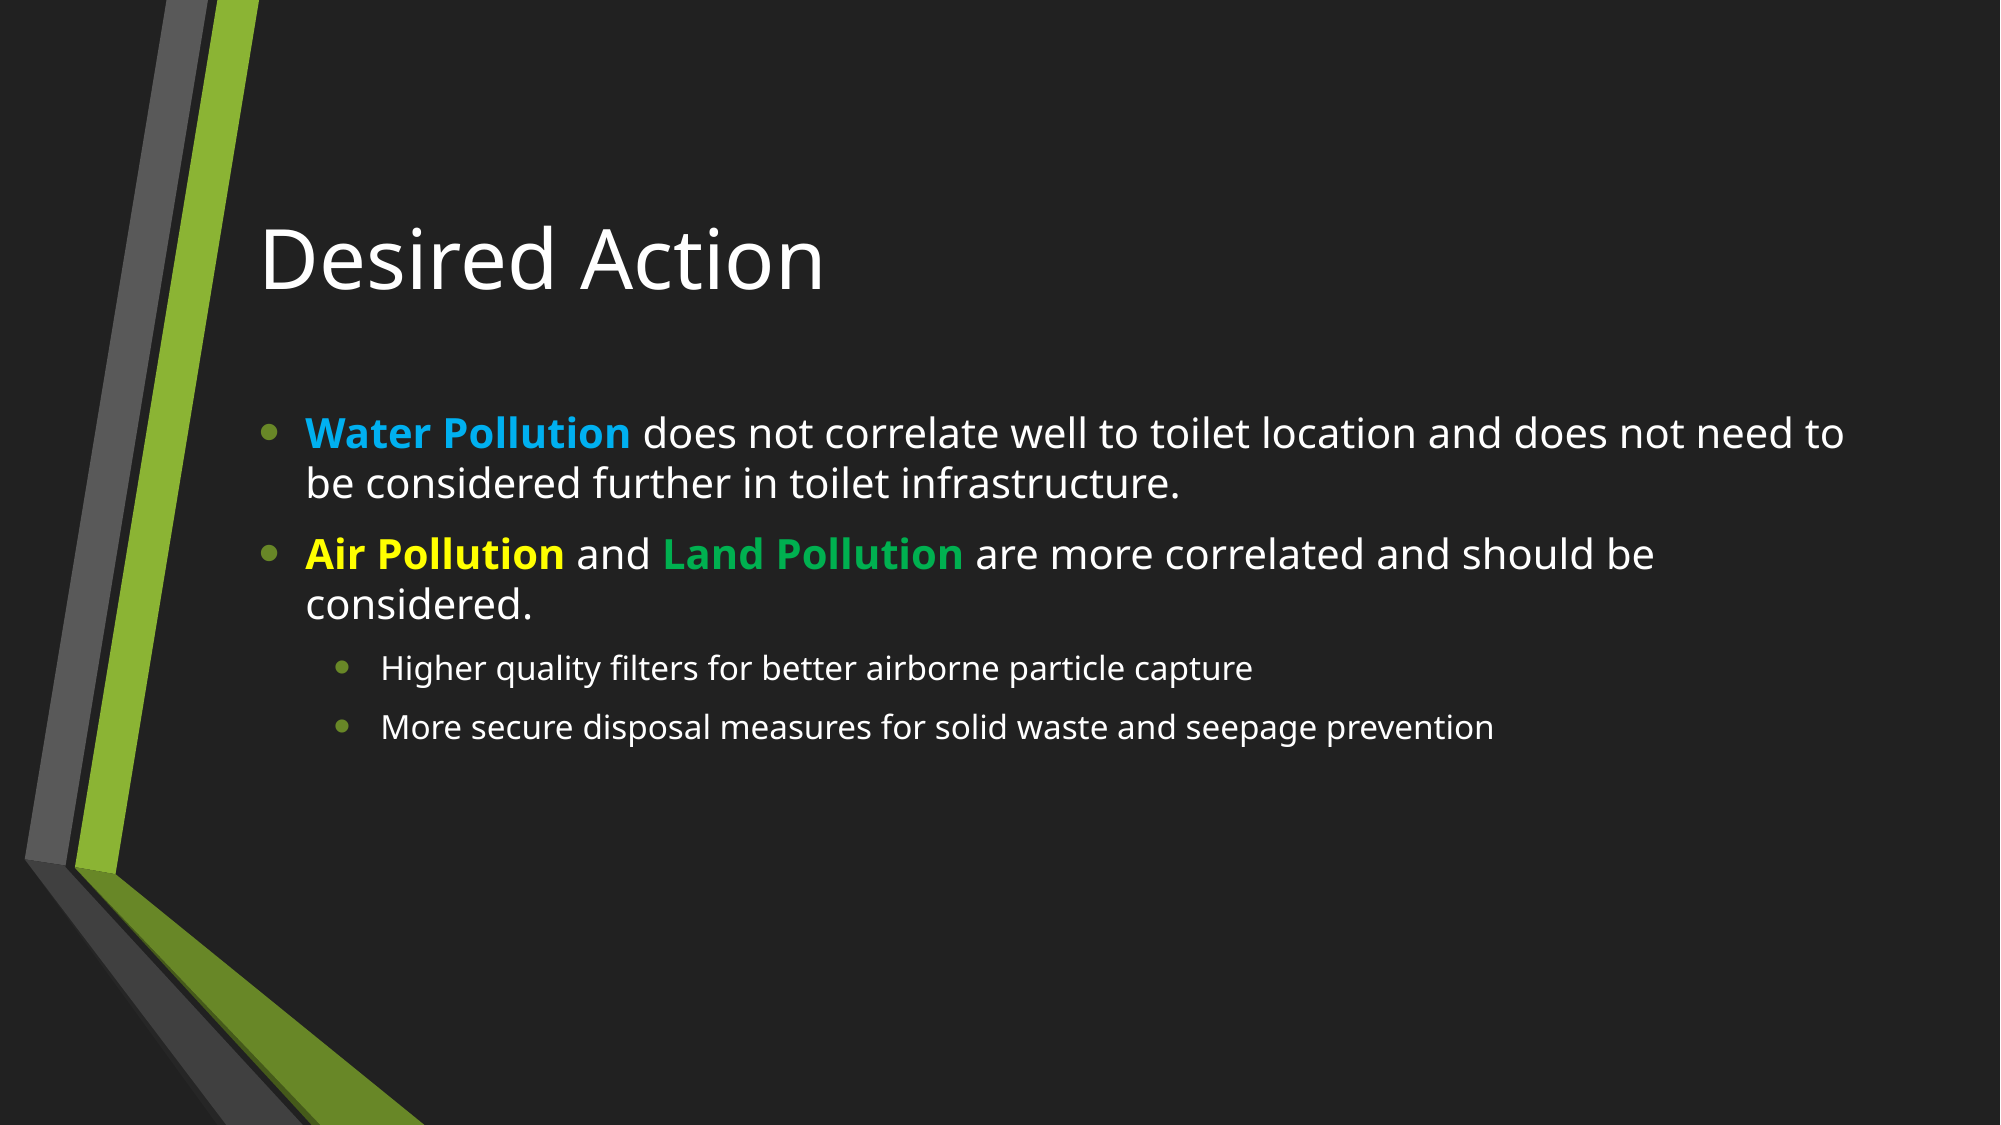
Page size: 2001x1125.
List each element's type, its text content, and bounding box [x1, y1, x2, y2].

list Water Pollution does not correlate well to toilet location and does not need to be considered further in toilet infrastructure. Air Pollution and Land Pollution are more correlated and should be considered. Higher quality filters for better airborne particle capture More secure disposal measures for solid waste and seepage prevention [243, 399, 1887, 989]
title Desired Action [243, 112, 1887, 399]
